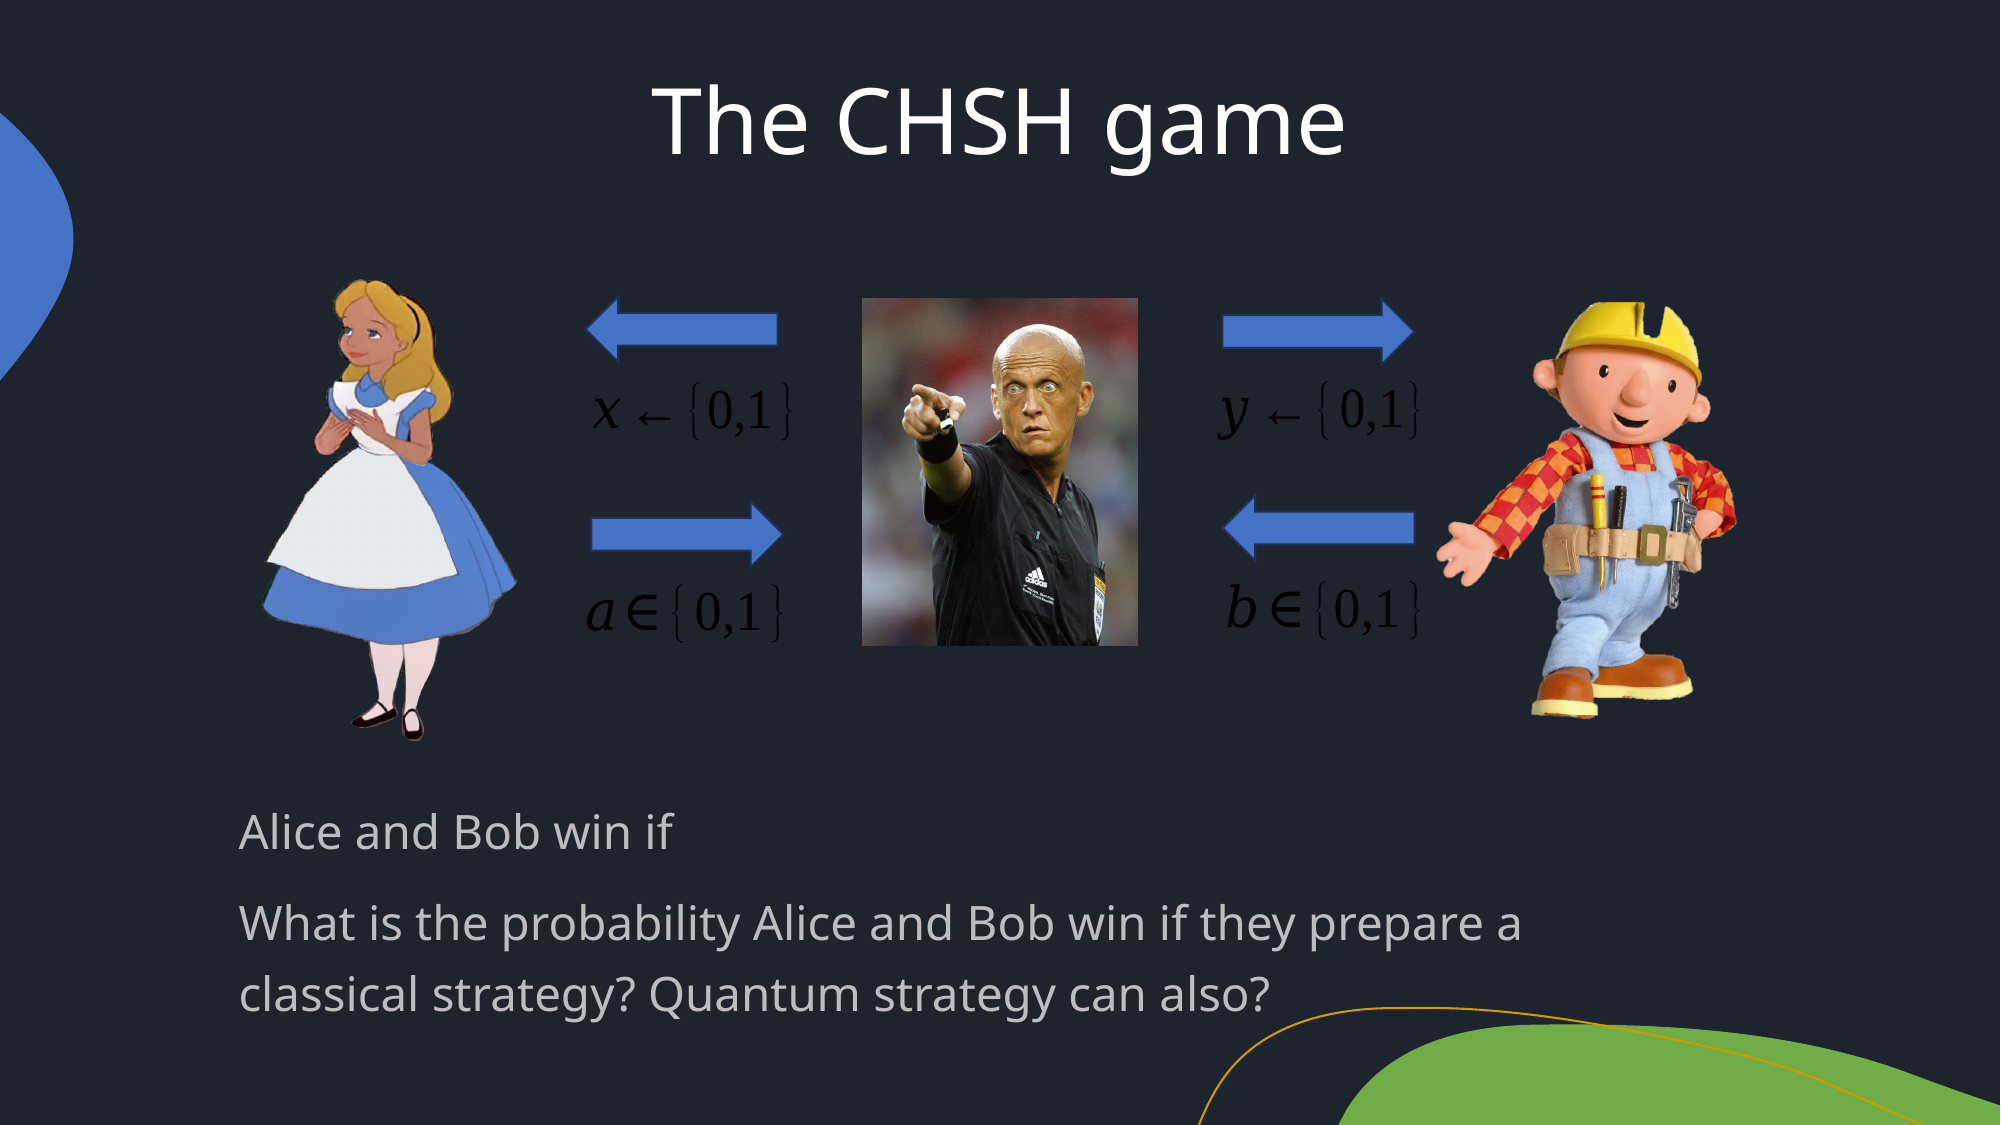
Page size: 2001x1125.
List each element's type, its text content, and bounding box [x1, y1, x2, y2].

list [246, 266, 523, 746]
text_box [590, 499, 785, 570]
title The CHSH game [125, 0, 1875, 250]
picture [861, 298, 1138, 646]
text_box [583, 293, 779, 365]
text_box [1221, 314, 1348, 350]
picture [1348, 249, 1834, 778]
text_box [1220, 492, 1348, 564]
